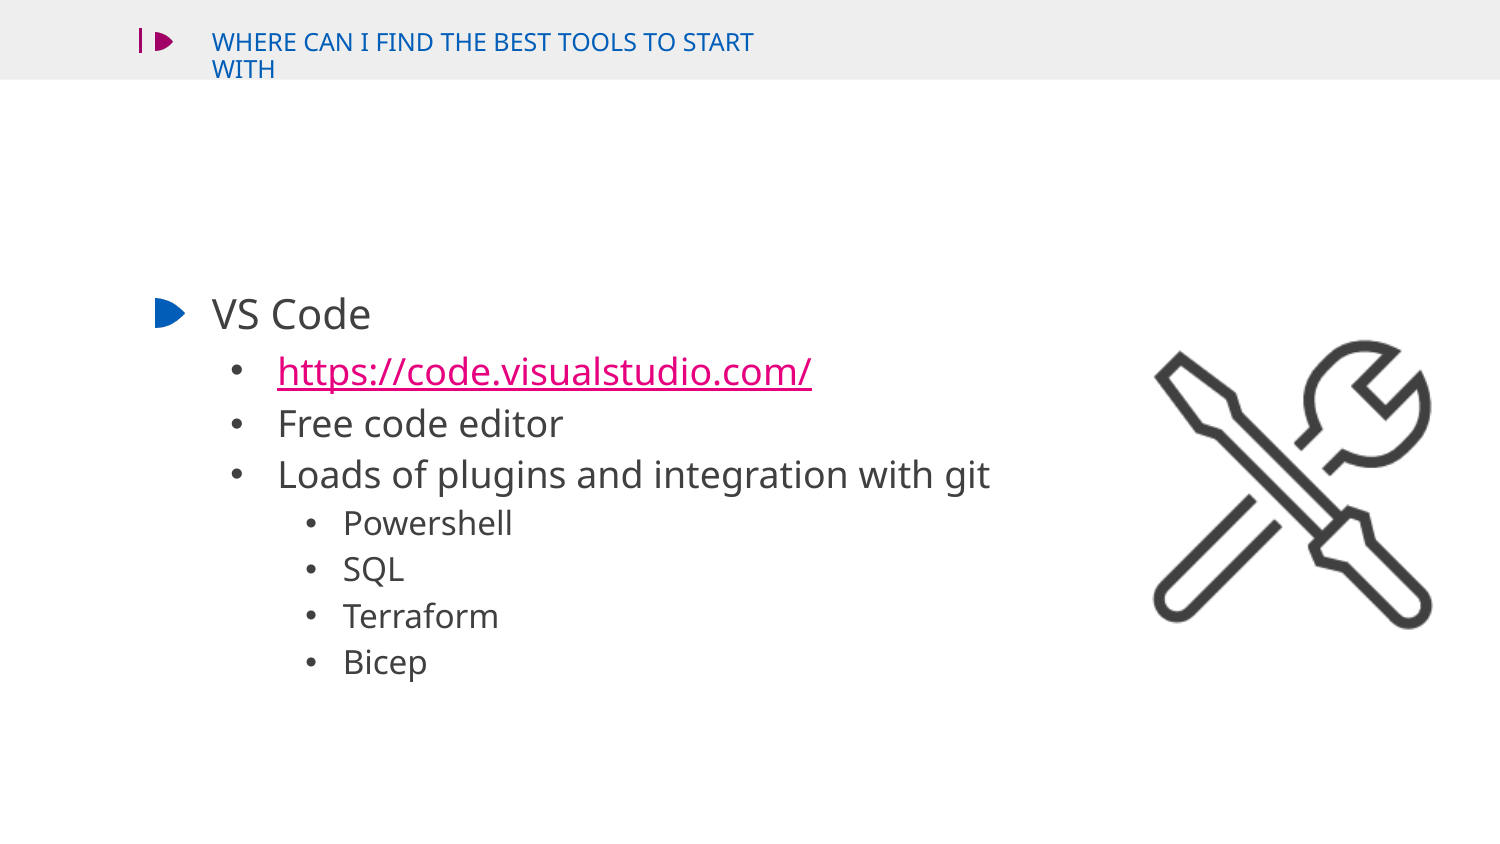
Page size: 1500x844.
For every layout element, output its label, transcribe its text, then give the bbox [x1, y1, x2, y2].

list Where can I find the best tools to start with [140, 22, 834, 58]
picture [155, 298, 185, 328]
list VS Code https://code.visualstudio.com/ Free code editor Loads of plugins and integration with git Powershell SQL Terraform Bicep [140, 286, 1360, 784]
picture [1139, 331, 1447, 639]
picture [155, 32, 173, 51]
